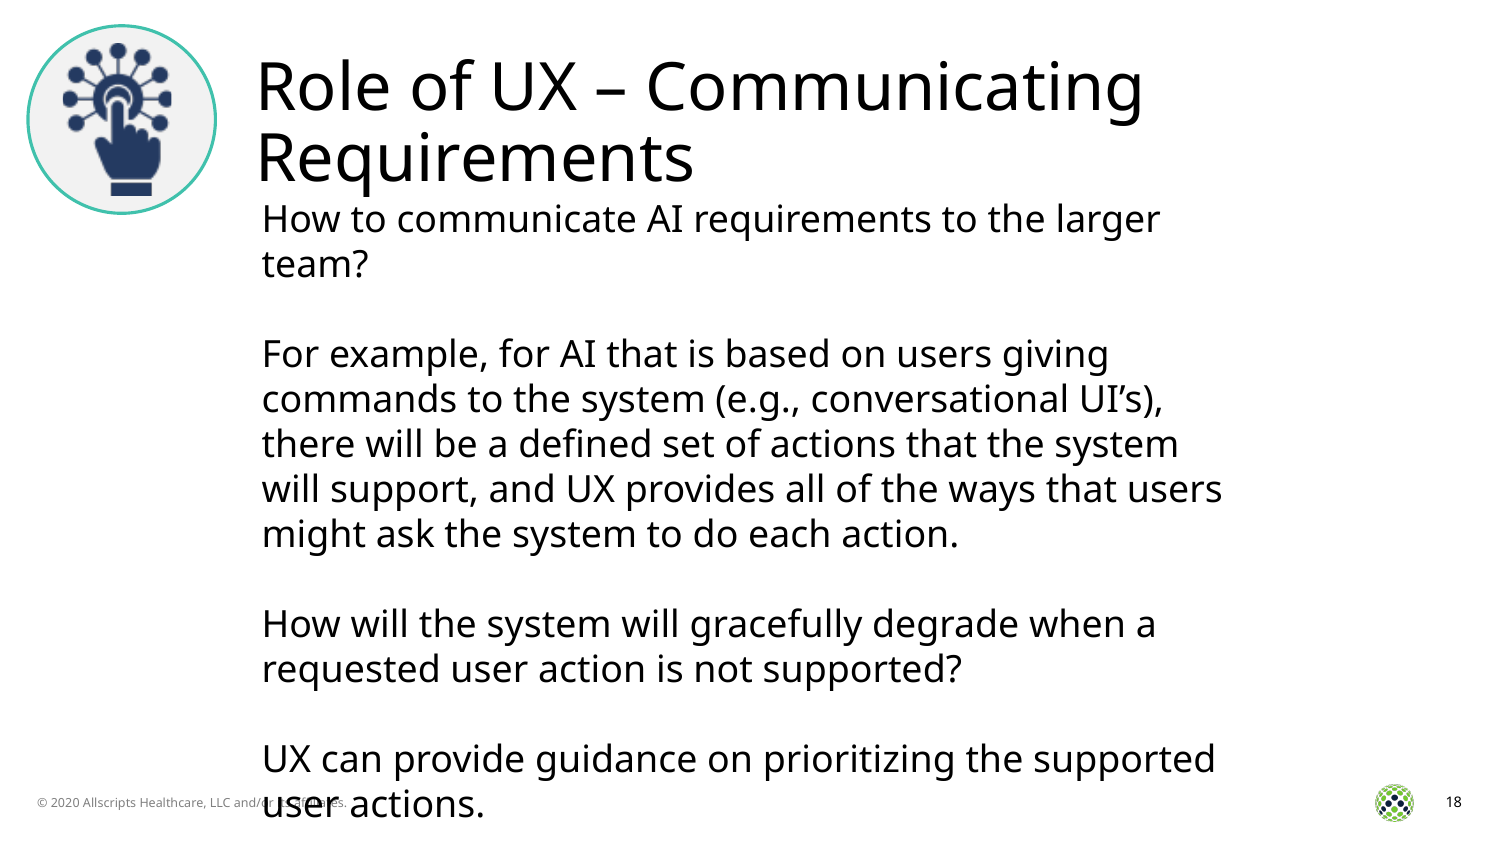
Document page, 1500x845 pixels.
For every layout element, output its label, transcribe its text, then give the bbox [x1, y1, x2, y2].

text_box [65, 24, 217, 215]
picture [1375, 784, 1414, 822]
title Role of UX – Communicating Requirements [240, 44, 1463, 120]
text_box How to communicate AI requirements to the larger team? For example, for AI that is based on users giving commands to the system (e.g., conversational UI’s), there will be a defined set of actions that the system will support, and UX provides all of the ways that users might ask the system to do each action. How will the system will gracefully degrade when a requested user action is not supported? UX can provide guidance on prioritizing the supported user actions. [246, 187, 1254, 832]
text_box [26, 45, 62, 194]
picture [62, 43, 172, 196]
